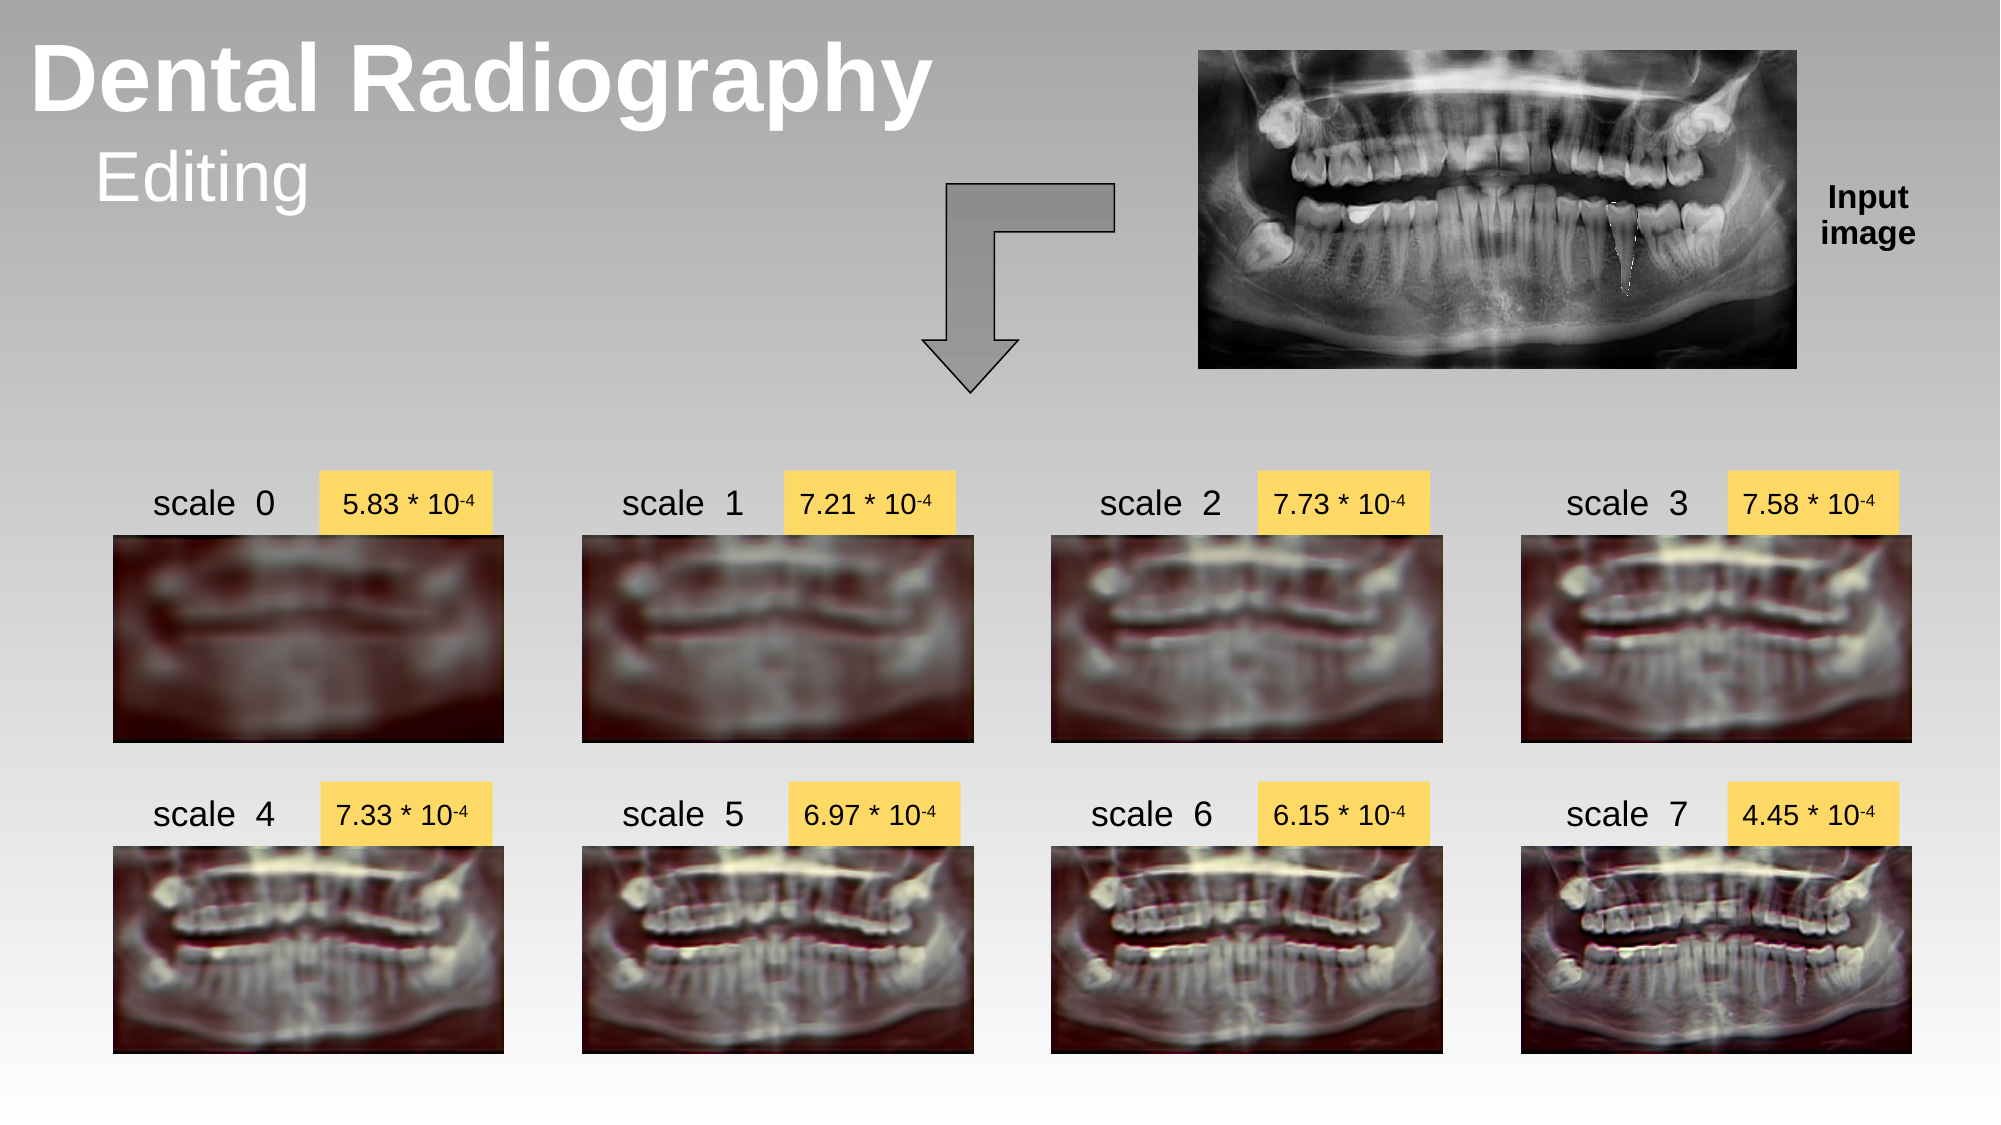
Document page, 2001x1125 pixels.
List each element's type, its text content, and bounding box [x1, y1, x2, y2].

picture [112, 534, 504, 744]
picture [1051, 845, 1443, 1055]
text_box [922, 183, 1115, 393]
picture [1521, 534, 1913, 744]
text_box scale 4 [126, 795, 311, 834]
text_box 7.21 * 10-4 [784, 470, 957, 533]
picture [1521, 845, 1913, 1055]
text_box scale 5 [589, 795, 786, 834]
text_box scale 2 [1073, 484, 1257, 523]
text_box Dental Radiography Editing [4, 7, 959, 266]
text_box 6.15 * 10-4 [1258, 781, 1430, 844]
text_box scale 6 [1064, 795, 1249, 834]
picture [582, 845, 974, 1055]
text_box 7.73 * 10-4 [1258, 470, 1430, 533]
text_box 5.83 * 10-4 [319, 470, 493, 533]
picture [112, 845, 504, 1055]
picture [1198, 49, 1798, 369]
text_box scale 3 [1533, 484, 1727, 523]
picture [1051, 534, 1443, 744]
text_box 6.97 * 10-4 [788, 781, 961, 844]
text_box 7.33 * 10-4 [320, 781, 493, 844]
picture [582, 534, 974, 744]
text_box scale 1 [595, 484, 780, 523]
text_box Input image [1801, 166, 1984, 252]
text_box 4.45 * 10-4 [1727, 781, 1900, 844]
text_box scale 7 [1539, 795, 1724, 834]
text_box 7.58 * 10-4 [1727, 470, 1900, 533]
text_box scale 0 [126, 484, 311, 523]
